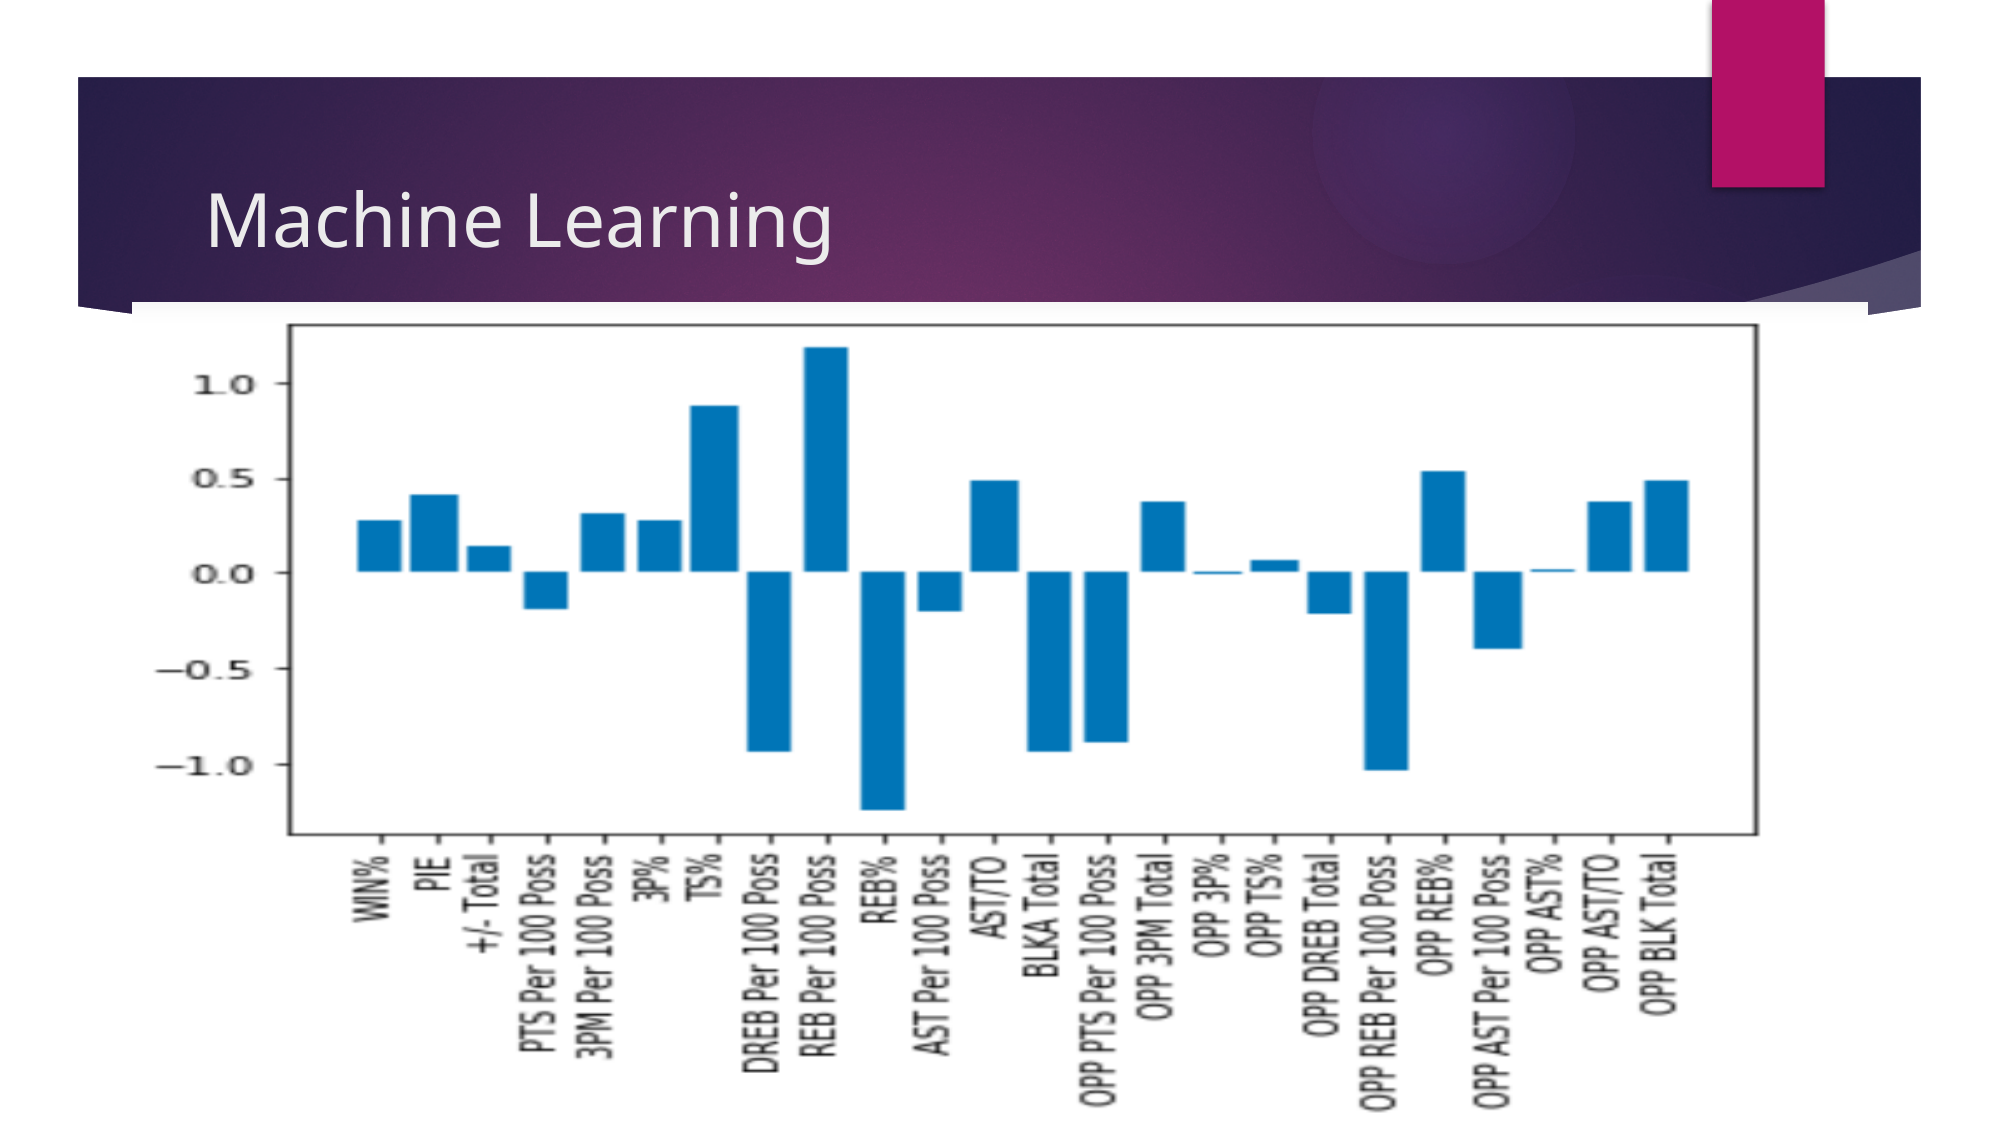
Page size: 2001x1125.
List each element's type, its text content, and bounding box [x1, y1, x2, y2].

picture [132, 302, 1868, 1125]
title Machine Learning [189, 159, 1627, 276]
